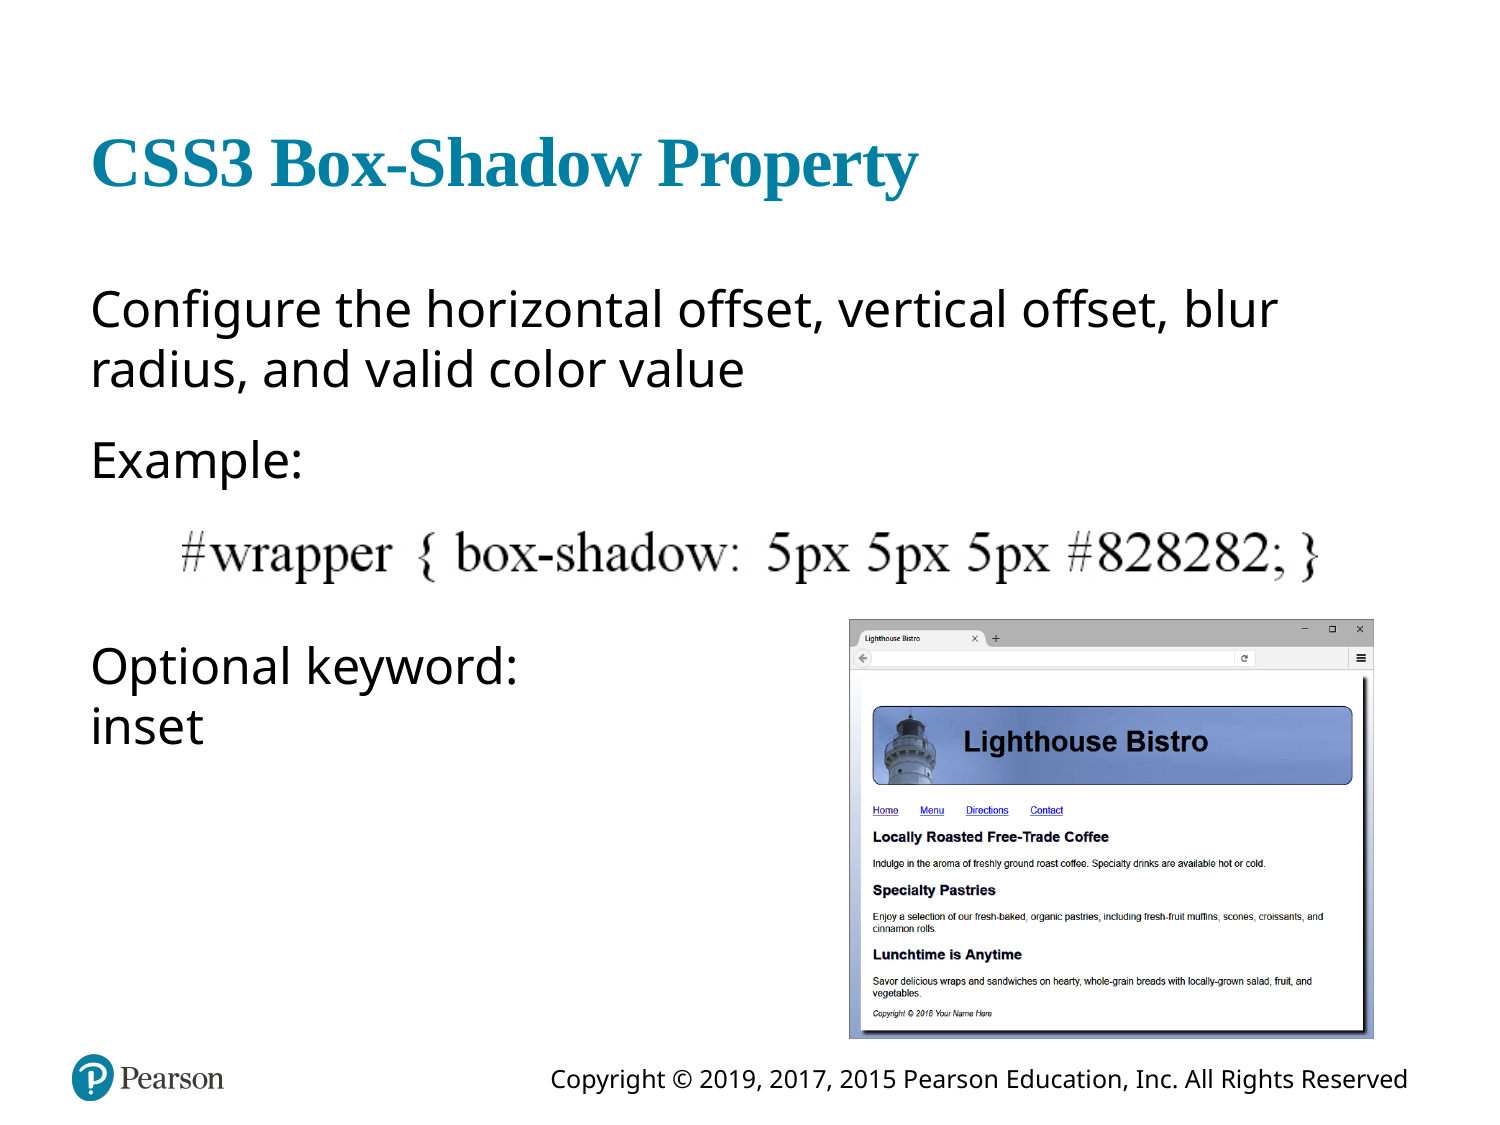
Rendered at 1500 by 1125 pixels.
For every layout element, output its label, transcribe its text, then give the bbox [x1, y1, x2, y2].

picture [80, 1063, 106, 1088]
list Optional keyword: inset [75, 619, 645, 698]
picture [72, 1087, 83, 1101]
picture [182, 530, 1318, 584]
picture [98, 1054, 224, 1101]
picture [849, 618, 1374, 1040]
list Configure the horizontal offset, vertical offset, blur radius, and valid color value Example: [75, 262, 1425, 931]
picture [72, 1054, 88, 1070]
title C S S3 Box-Shadow Property [75, 0, 1425, 216]
